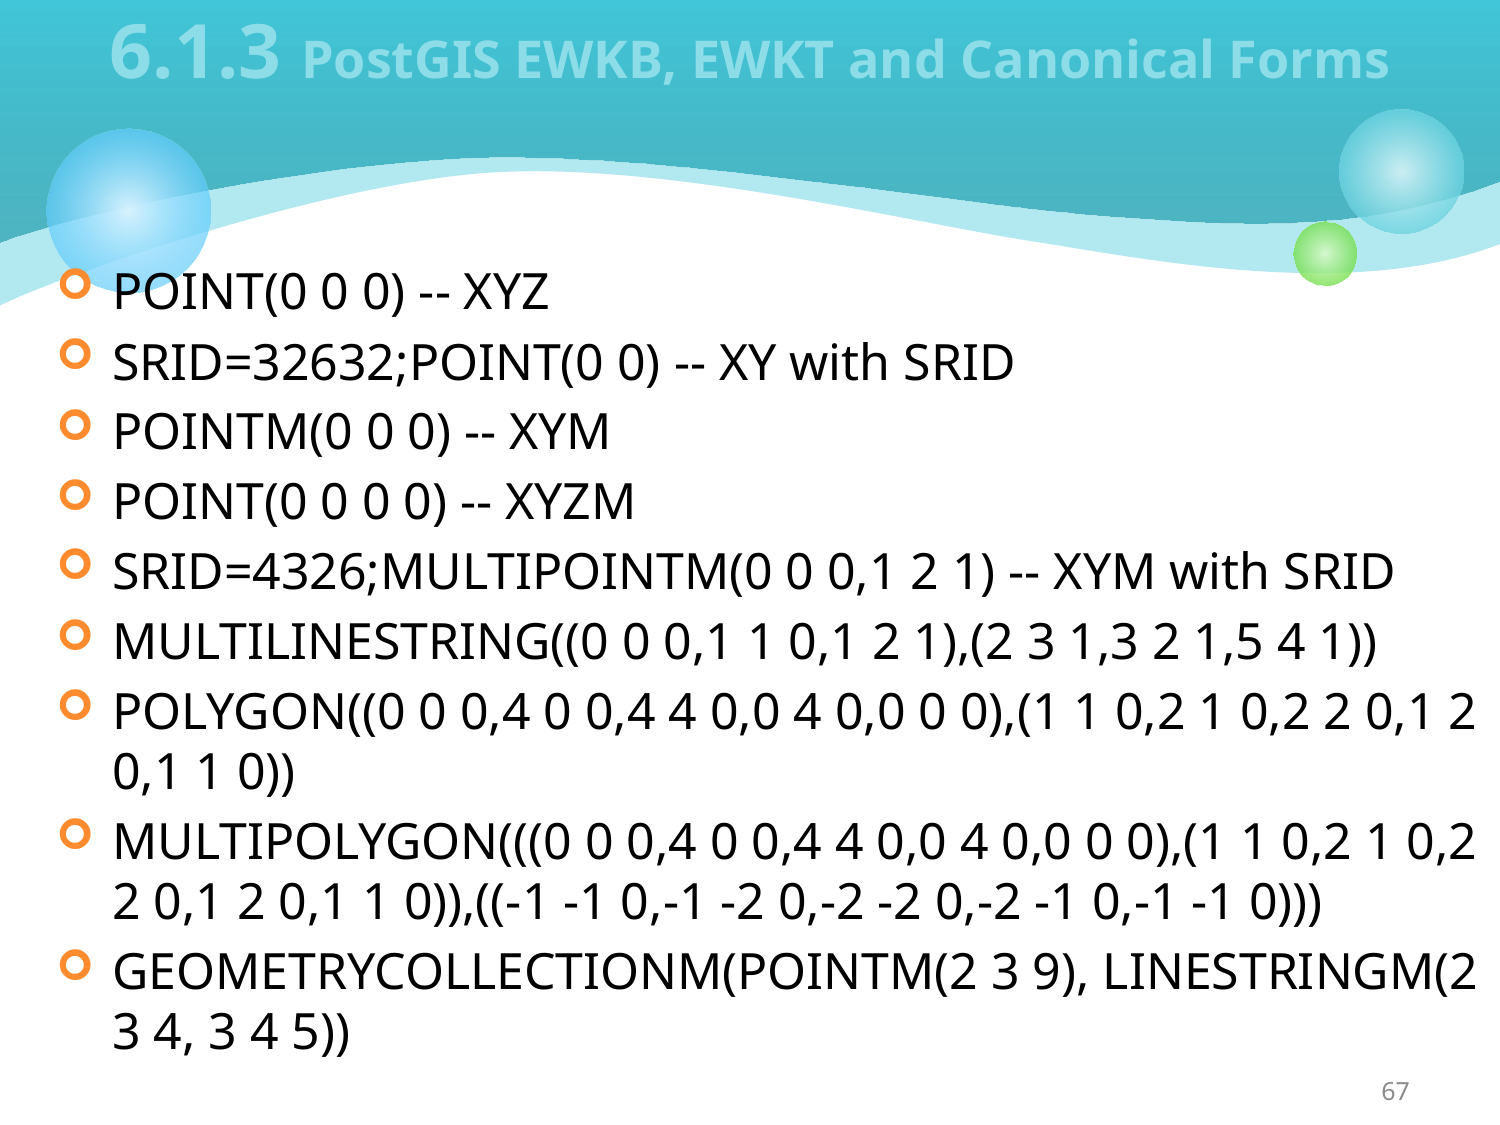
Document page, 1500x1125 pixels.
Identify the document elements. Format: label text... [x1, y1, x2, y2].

list POINT(0 0 0) -- XYZ SRID=32632;POINT(0 0) -- XY with SRID POINTM(0 0 0) -- XYM POINT(0 0 0 0) -- XYZM SRID=4326;MULTIPOINTM(0 0 0,1 2 1) -- XYM with SRID MULTILINESTRING((0 0 0,1 1 0,1 2 1),(2 3 1,3 2 1,5 4 1)) POLYGON((0 0 0,4 0 0,4 4 0,0 4 0,0 0 0),(1 1 0,2 1 0,2 2 0,1 2 0,1 1 0)) MULTIPOLYGON(((0 0 0,4 0 0,4 4 0,0 4 0,0 0 0),(1 1 0,2 1 0,2 2 0,1 2 0,1 1 0)),((-1 -1 0,-1 -2 0,-2 -2 0,-2 -1 0,-1 -1 0))) GEOMETRYCOLLECTIONM(POINTM(2 3 9), LINESTRINGM(2 3 4, 3 4 5)) [41, 252, 1500, 1059]
slide_number 67 [1074, 1072, 1425, 1113]
title 6.1.3 PostGIS EWKB, EWKT and Canonical Forms [0, 0, 1500, 188]
